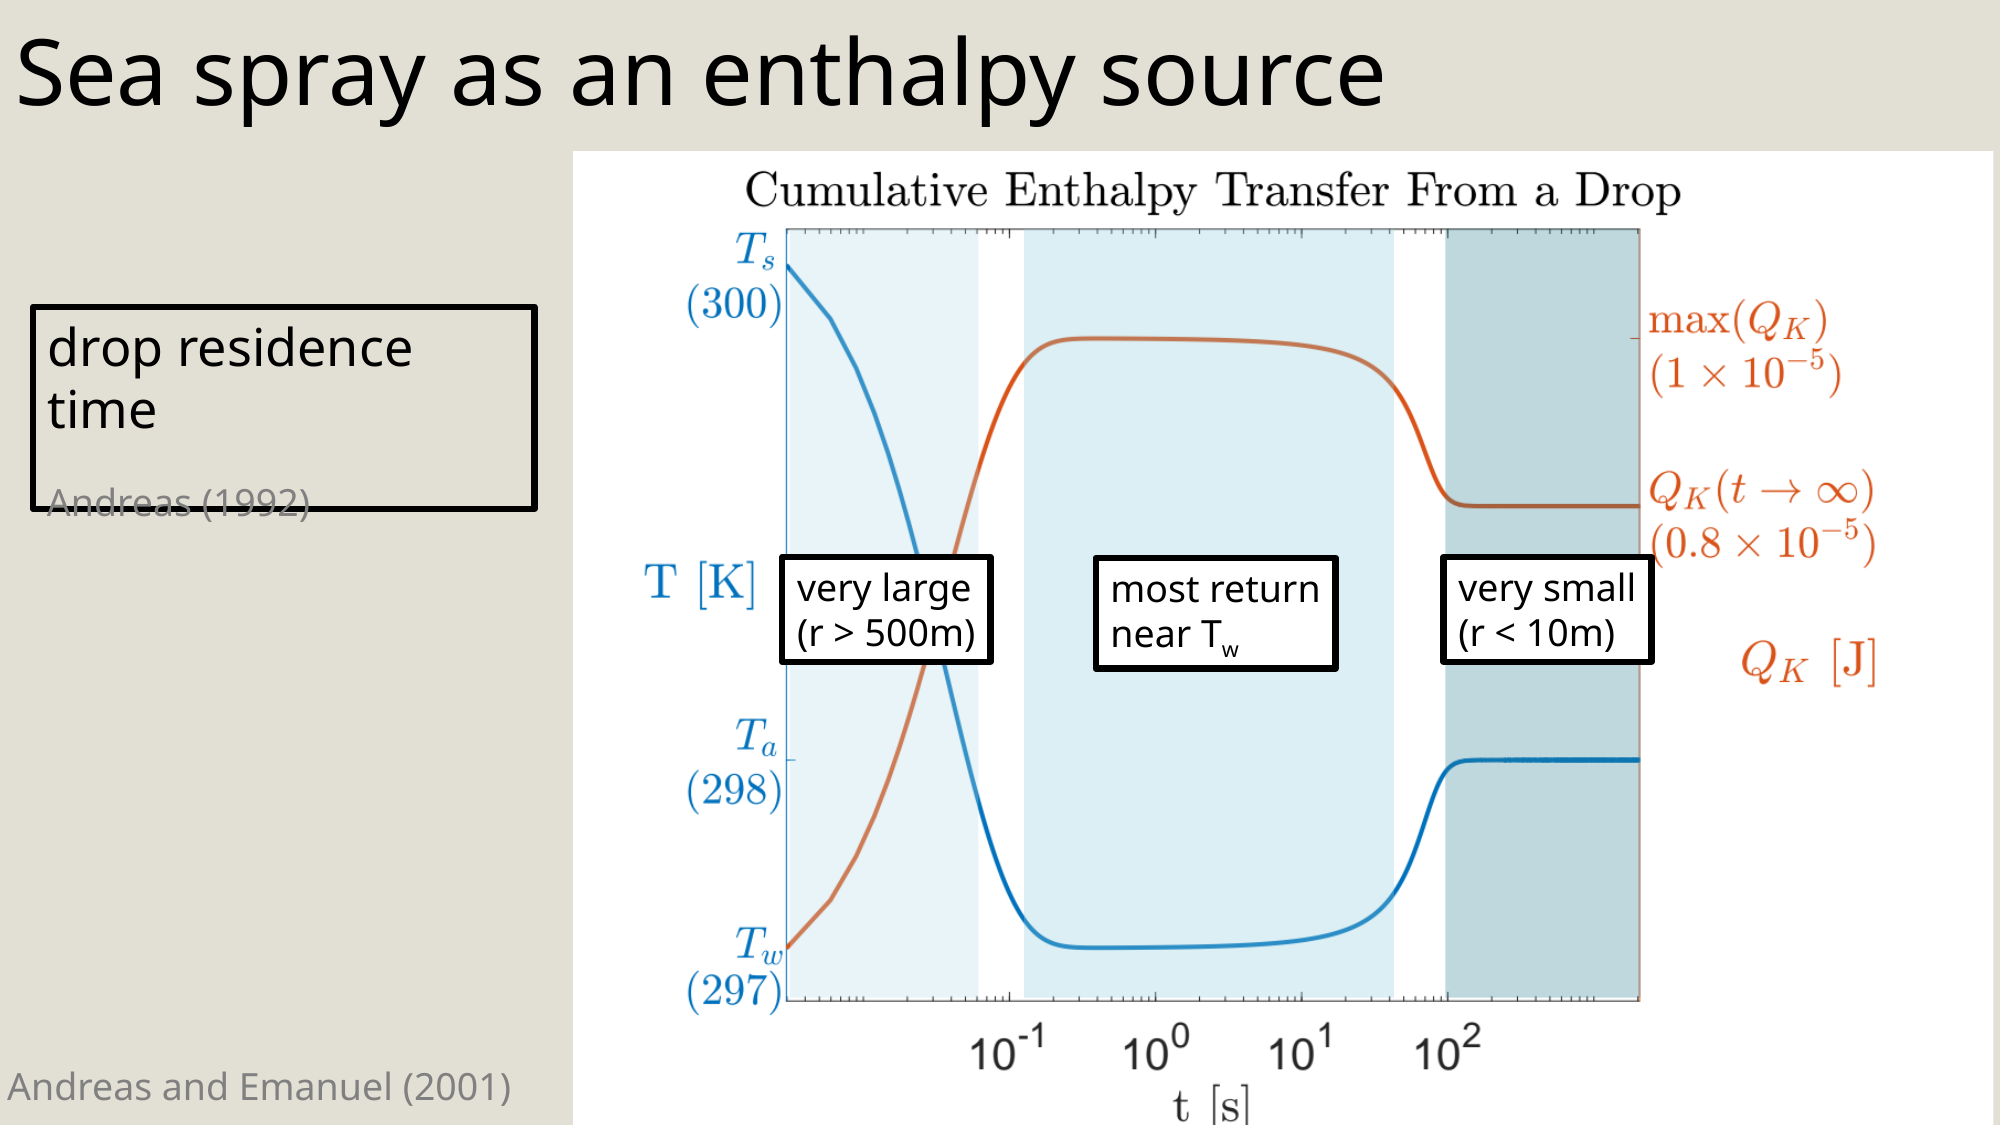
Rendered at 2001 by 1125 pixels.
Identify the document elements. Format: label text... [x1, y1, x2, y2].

title Sea spray as an enthalpy source [0, 0, 2000, 152]
picture [573, 151, 1994, 1125]
text_box Andreas (1992) [32, 471, 326, 532]
text_box Andreas and Emanuel (2001) [0, 1055, 527, 1116]
